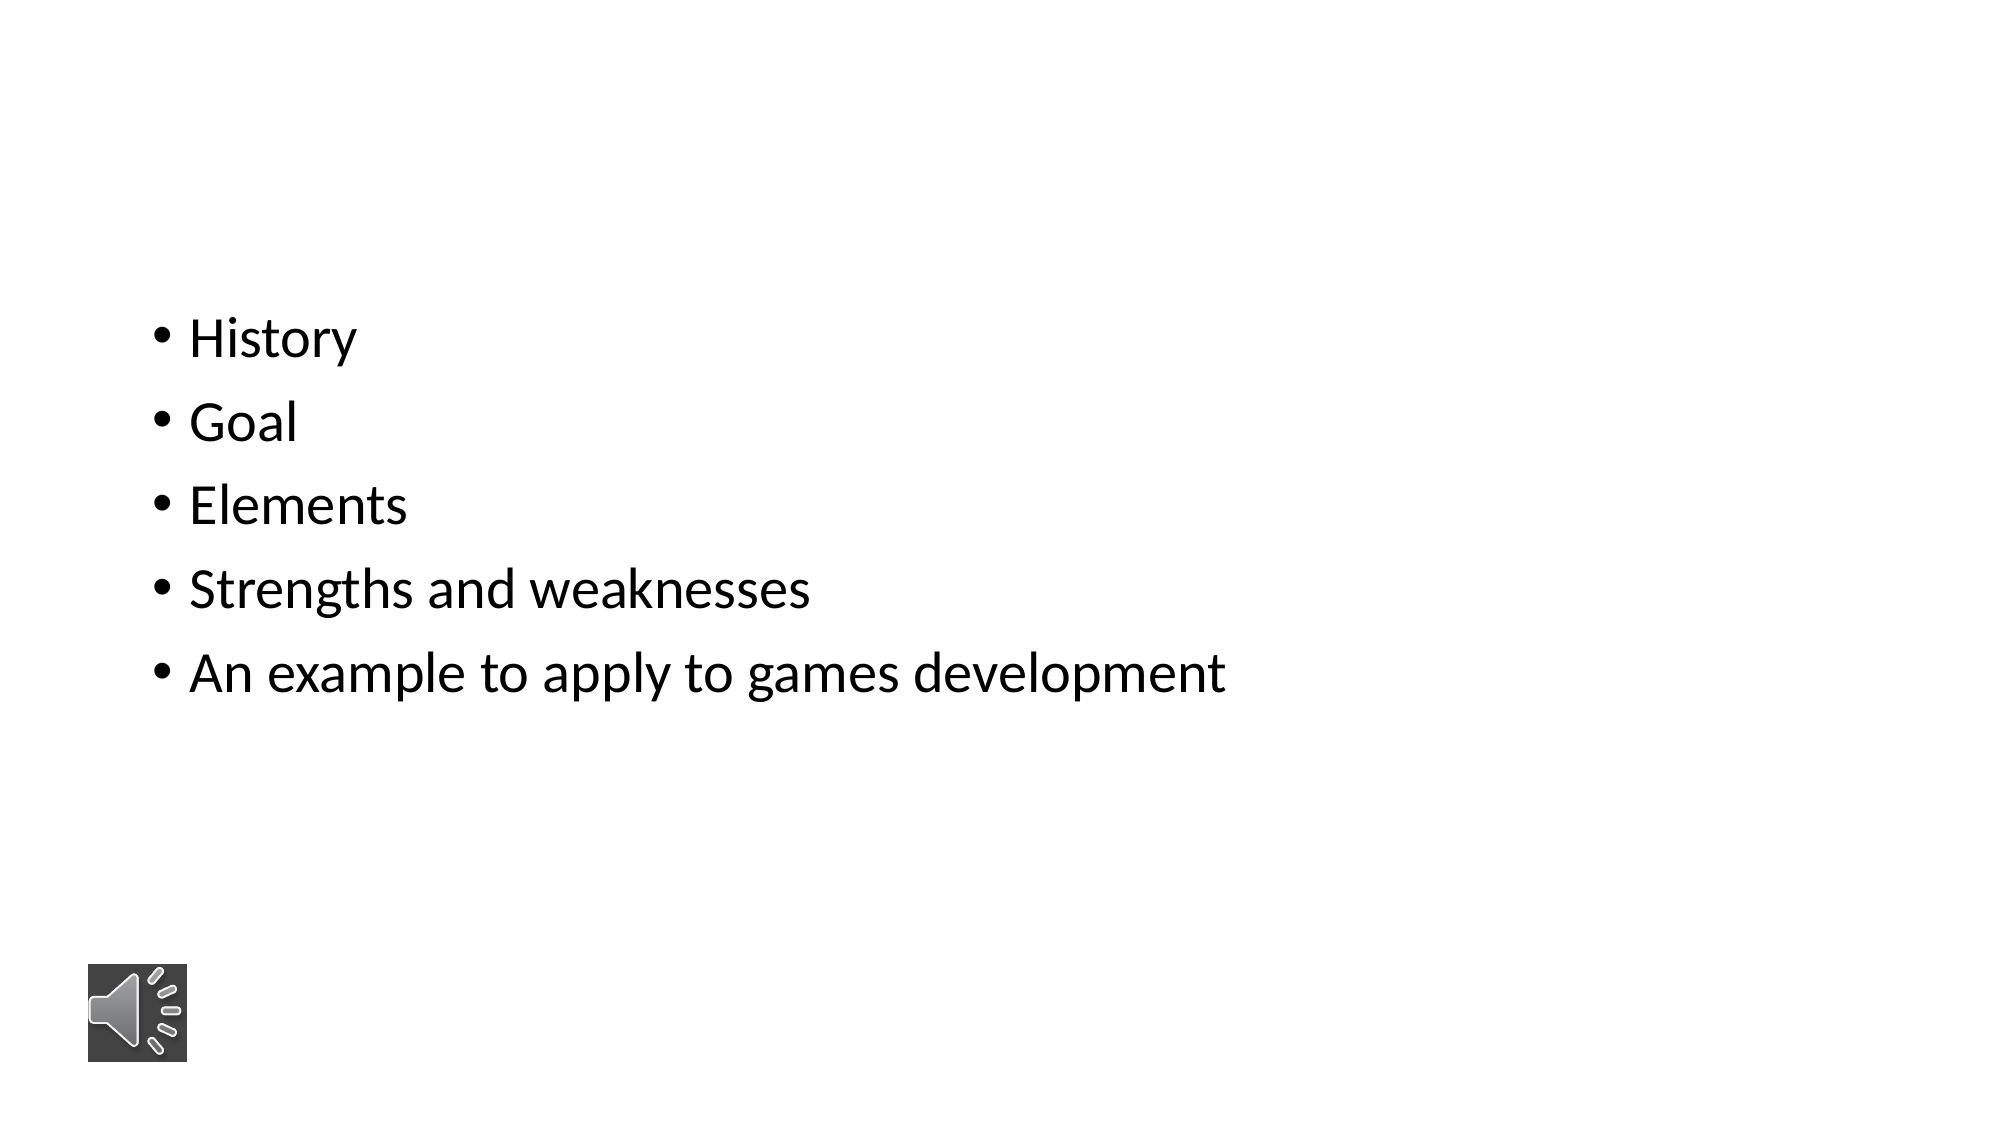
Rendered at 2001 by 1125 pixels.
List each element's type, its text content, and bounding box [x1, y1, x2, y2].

picture [87, 963, 188, 1064]
list History Goal Elements Strengths and weaknesses An example to apply to games development [137, 299, 1863, 1014]
